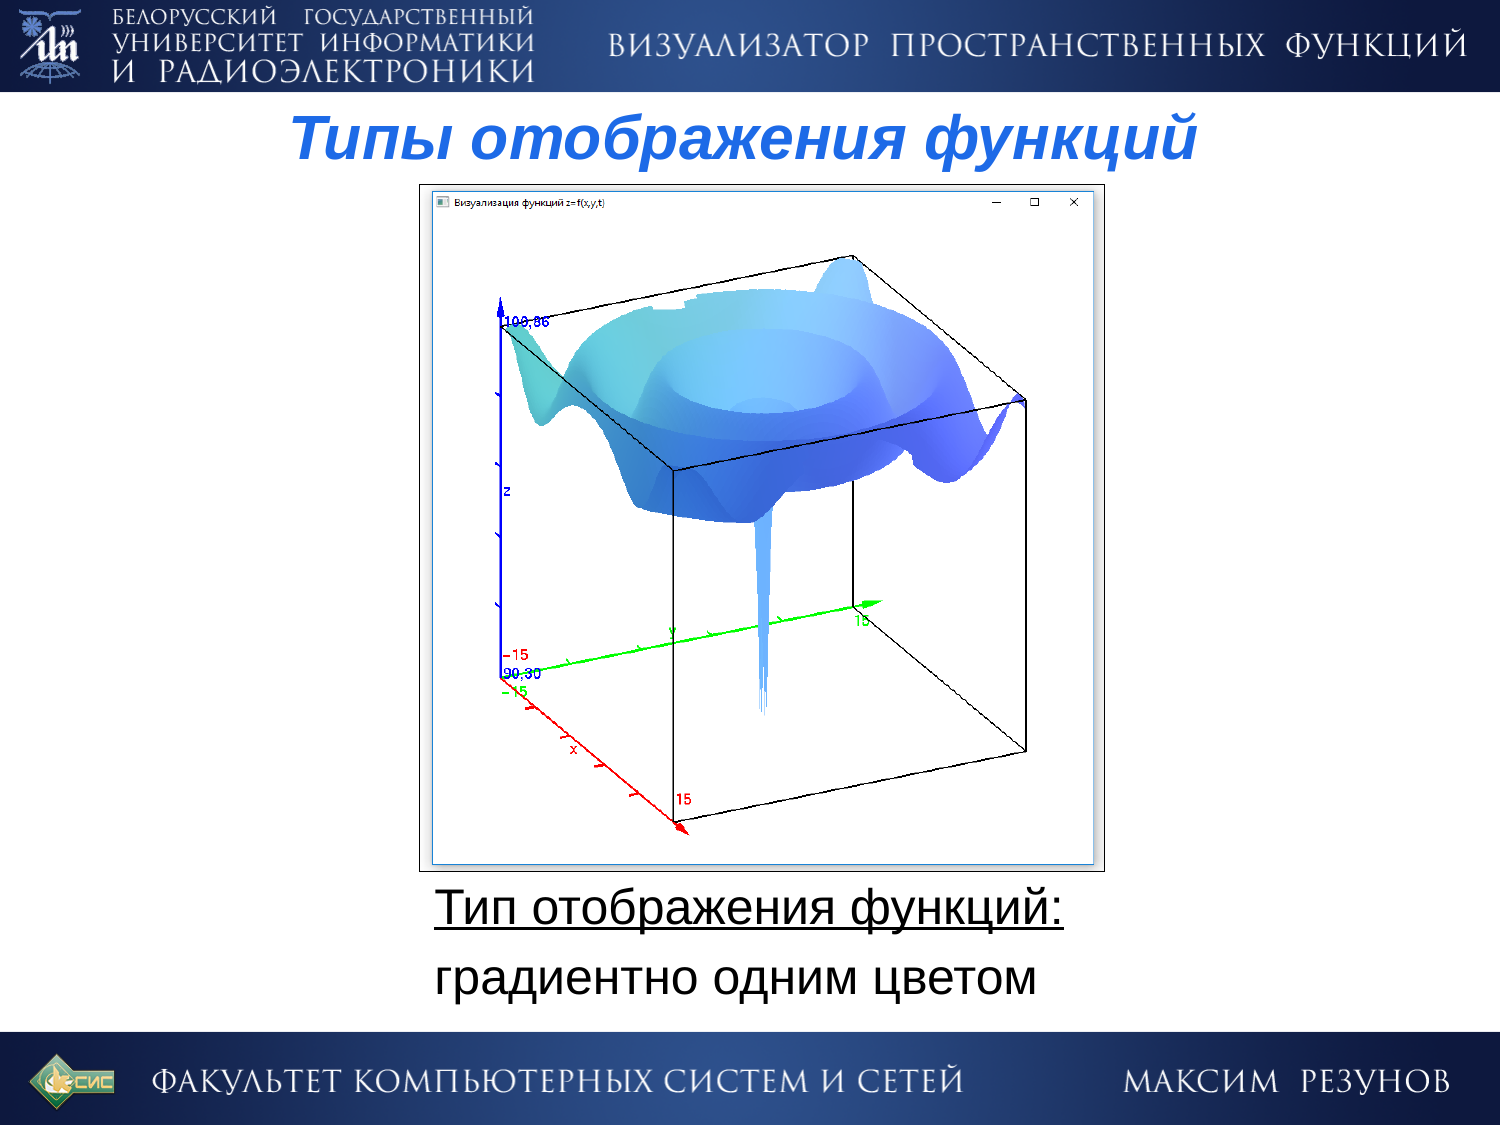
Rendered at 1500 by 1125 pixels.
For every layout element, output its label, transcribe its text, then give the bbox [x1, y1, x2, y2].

picture [0, 0, 1500, 1125]
text_box Типы отображения функций [5, 90, 1483, 180]
list Тип отображения функций: градиентно одним цветом [419, 866, 1211, 1021]
